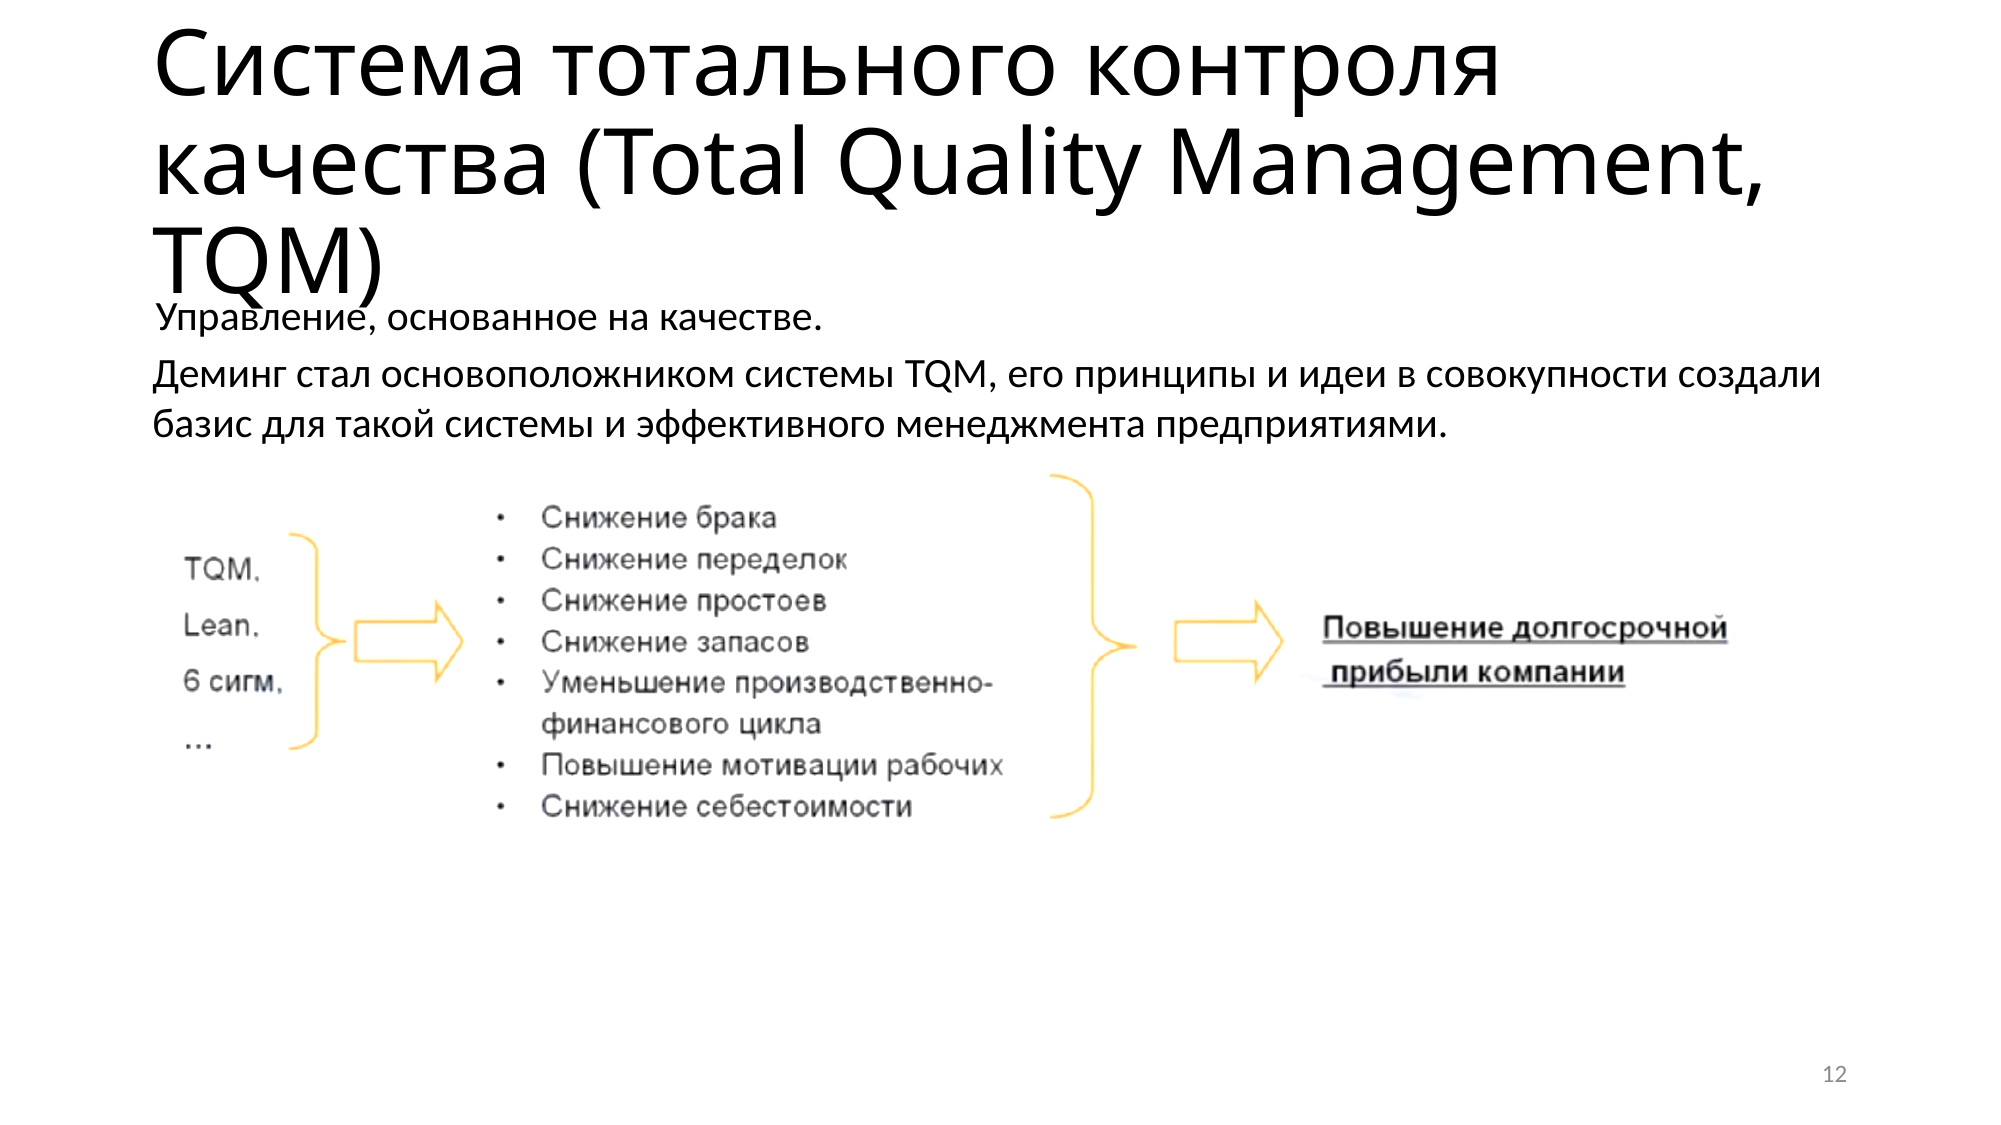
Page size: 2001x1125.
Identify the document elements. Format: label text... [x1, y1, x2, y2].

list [174, 461, 1300, 825]
text_box Деминг стал основоположником системы TQM, его принципы и идеи в совокупности создали базис для такой системы и эффективного менеджмента предприятиями. [137, 338, 1905, 453]
title Система тотального контроля качества (Total Quality Management, TQM) [137, 56, 1863, 274]
slide_number 12 [1412, 1042, 1863, 1103]
picture [1299, 580, 1766, 705]
text_box Управление, основанное на качестве. [140, 281, 839, 346]
